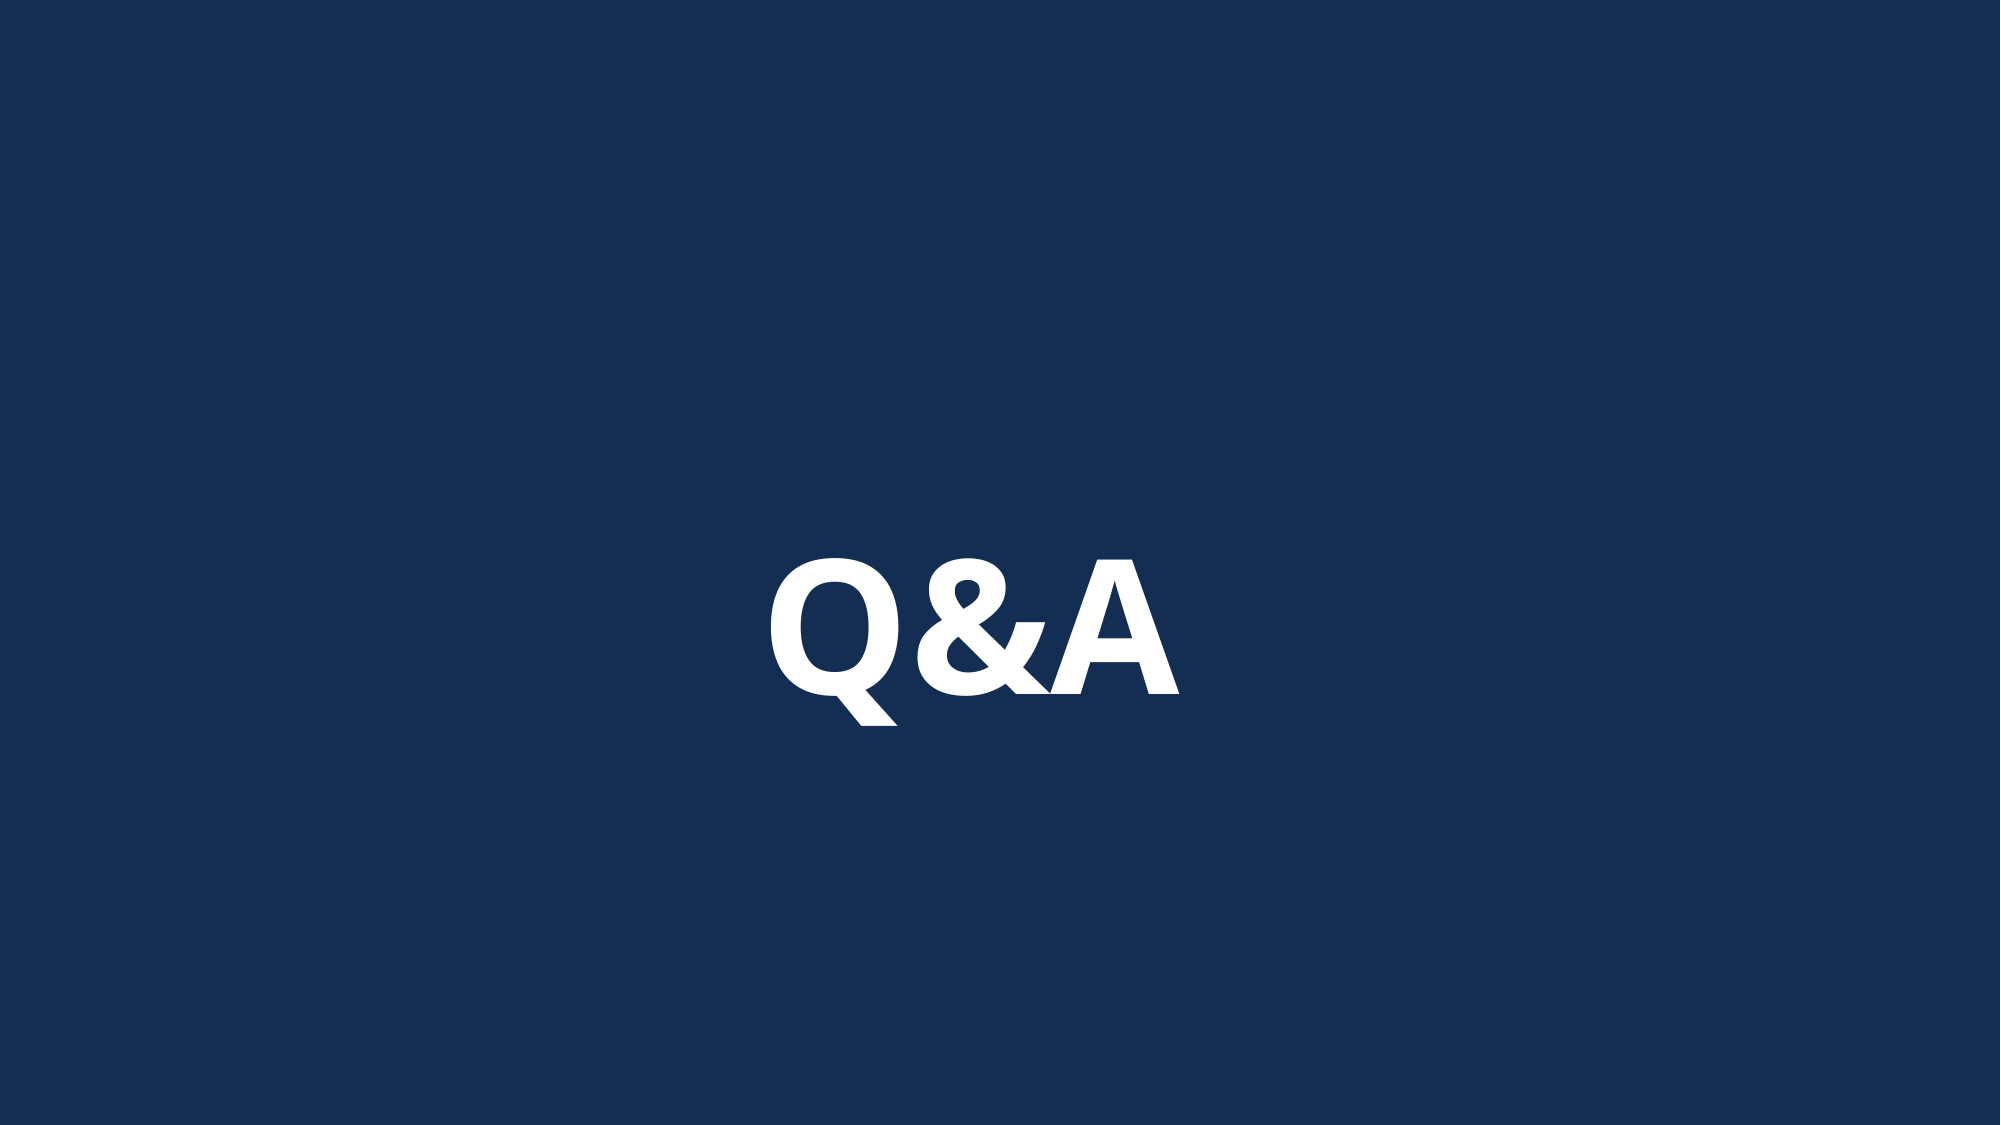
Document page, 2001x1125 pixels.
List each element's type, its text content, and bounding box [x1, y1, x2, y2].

text_box Q&A [303, 386, 1638, 739]
